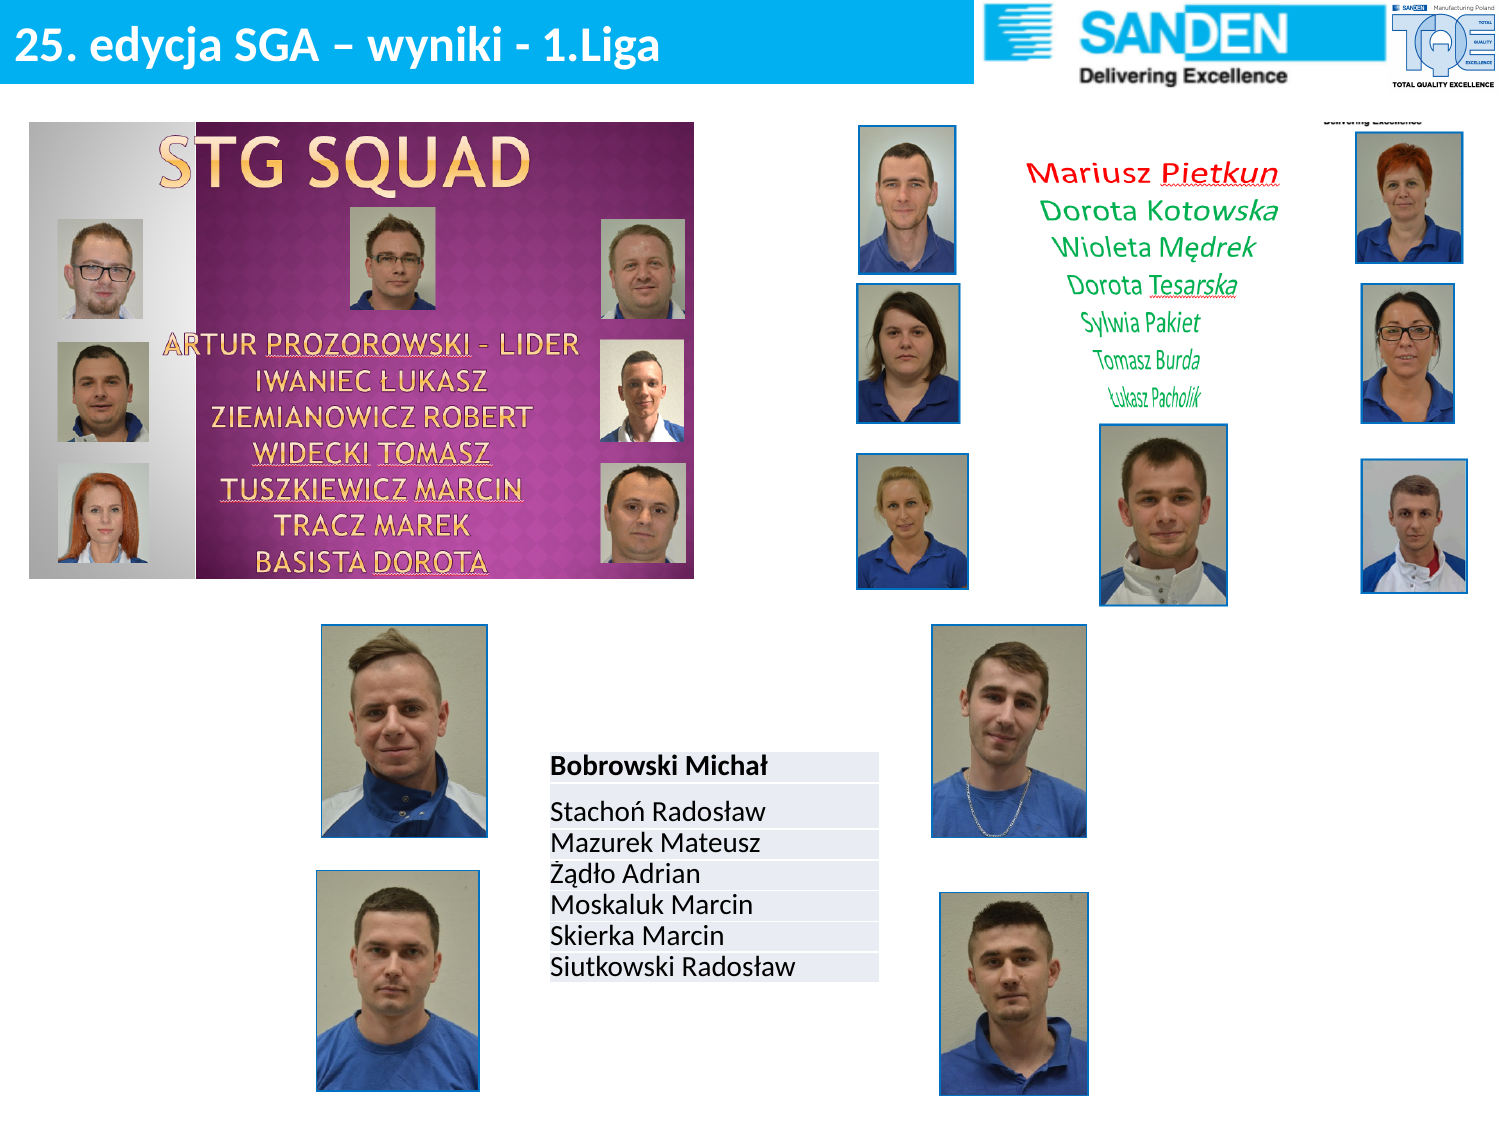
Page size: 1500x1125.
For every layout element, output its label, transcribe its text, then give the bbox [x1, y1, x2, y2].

table_cell Mazurek Mateusz [550, 830, 879, 859]
picture [940, 892, 1088, 1096]
table_cell Siutkowski Radosław [550, 953, 879, 982]
text_box 25. edycja SGA – wyniki - 1.Liga [0, 0, 970, 84]
picture [316, 870, 479, 1091]
table_cell Moskaluk Marcin [550, 891, 879, 921]
table_cell Stachoń Radosław [550, 784, 879, 828]
picture [932, 625, 1086, 837]
table_header Bobrowski Michał [550, 752, 879, 782]
picture [322, 625, 487, 837]
table_cell Żądło Adrian [550, 861, 879, 890]
picture [29, 122, 694, 579]
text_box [974, 0, 1500, 94]
picture [855, 122, 1470, 609]
table_cell Skierka Marcin [550, 922, 879, 951]
